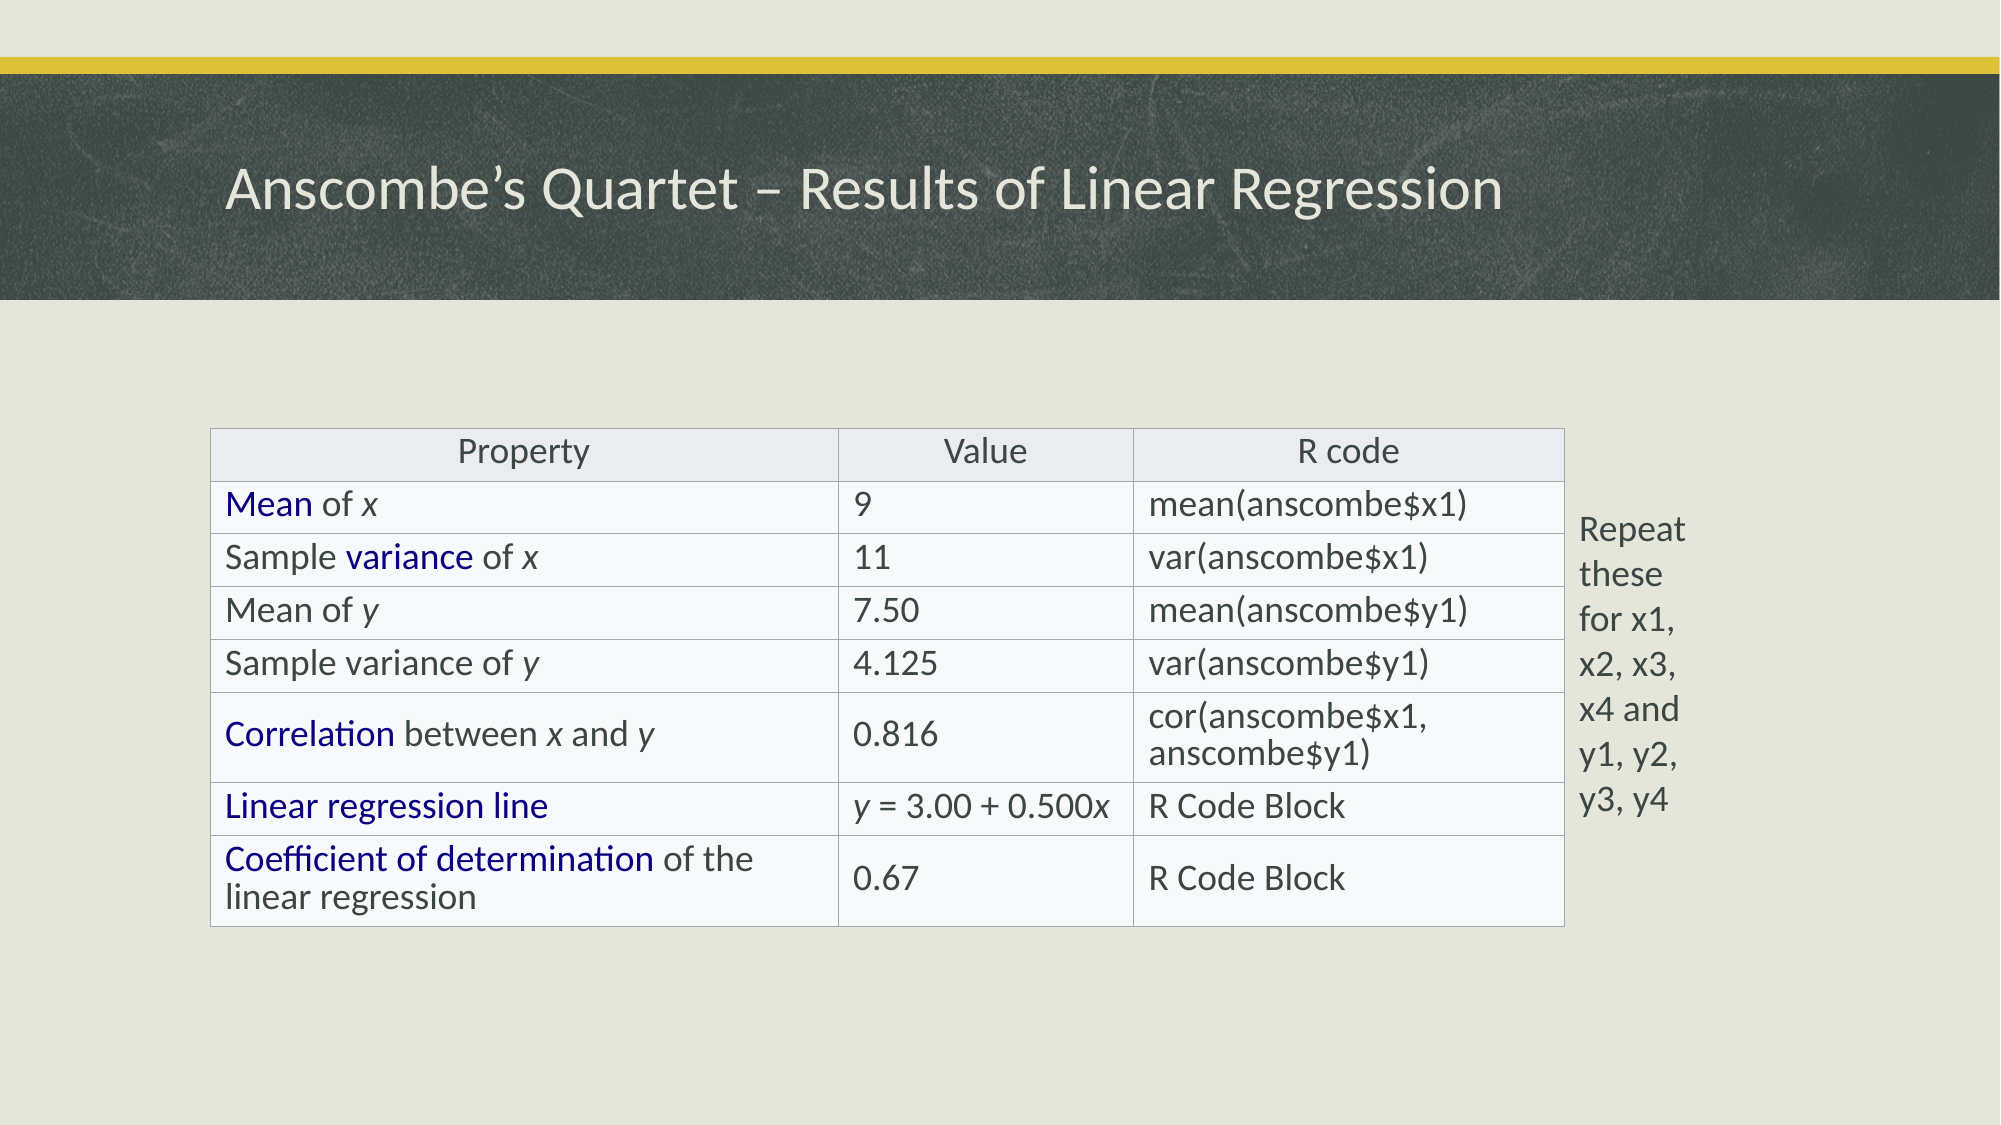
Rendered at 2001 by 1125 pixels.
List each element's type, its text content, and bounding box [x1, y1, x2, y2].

table_cell Mean of x [211, 482, 838, 533]
table_cell 0.67 [839, 836, 1133, 926]
table_cell Coefficient of determination of the linear regression [211, 836, 838, 926]
table_header Value [839, 429, 1133, 481]
text_box Repeat these for x1, x2, x3, x4 and y1, y2, y3, y4 [1564, 496, 1705, 827]
table_cell var(anscombe$x1) [1134, 534, 1564, 586]
table_header R code [1134, 429, 1564, 481]
table_cell cor(anscombe$x1, anscombe$y1) [1134, 693, 1564, 782]
table_cell Linear regression line [211, 783, 838, 835]
picture [0, 74, 2000, 300]
table_cell Sample variance of y [211, 640, 838, 692]
table_cell Mean of y [211, 587, 838, 639]
table_cell 11 [839, 534, 1133, 586]
table_cell Sample variance of x [211, 534, 838, 586]
table_cell 4.125 [839, 640, 1133, 692]
title Anscombe’s Quartet – Results of Linear Regression [210, 76, 1790, 300]
table_cell Correlation between x and y [211, 693, 838, 782]
table_cell R Code Block [1134, 836, 1564, 926]
table_cell 9 [839, 482, 1133, 533]
table_cell mean(anscombe$y1) [1134, 587, 1564, 639]
table_cell y = 3.00 + 0.500x [839, 783, 1133, 835]
table_cell mean(anscombe$x1) [1134, 482, 1564, 533]
table_cell var(anscombe$y1) [1134, 640, 1564, 692]
table_cell 7.50 [839, 587, 1133, 639]
table_header Property [211, 429, 838, 481]
table_cell 0.816 [839, 693, 1133, 782]
table_cell R Code Block [1134, 783, 1564, 835]
